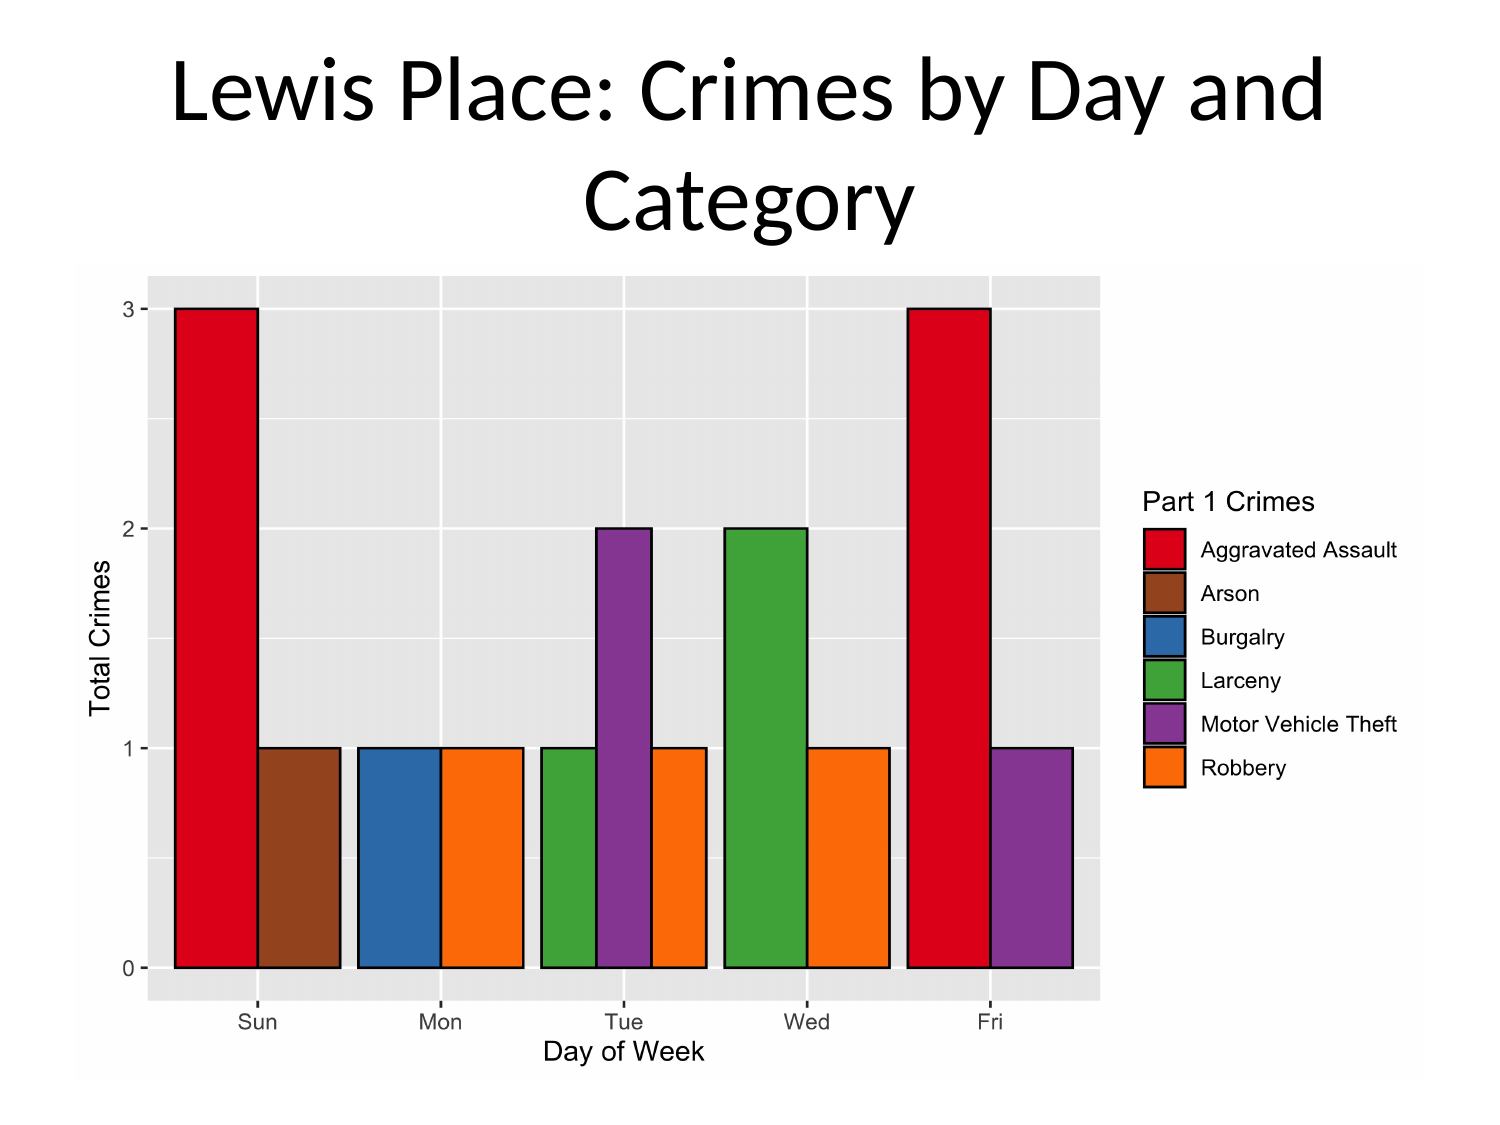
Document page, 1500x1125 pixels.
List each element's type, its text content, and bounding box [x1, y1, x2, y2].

title Lewis Place: Crimes by Day and Category [75, 45, 1425, 233]
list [74, 262, 1426, 1081]
